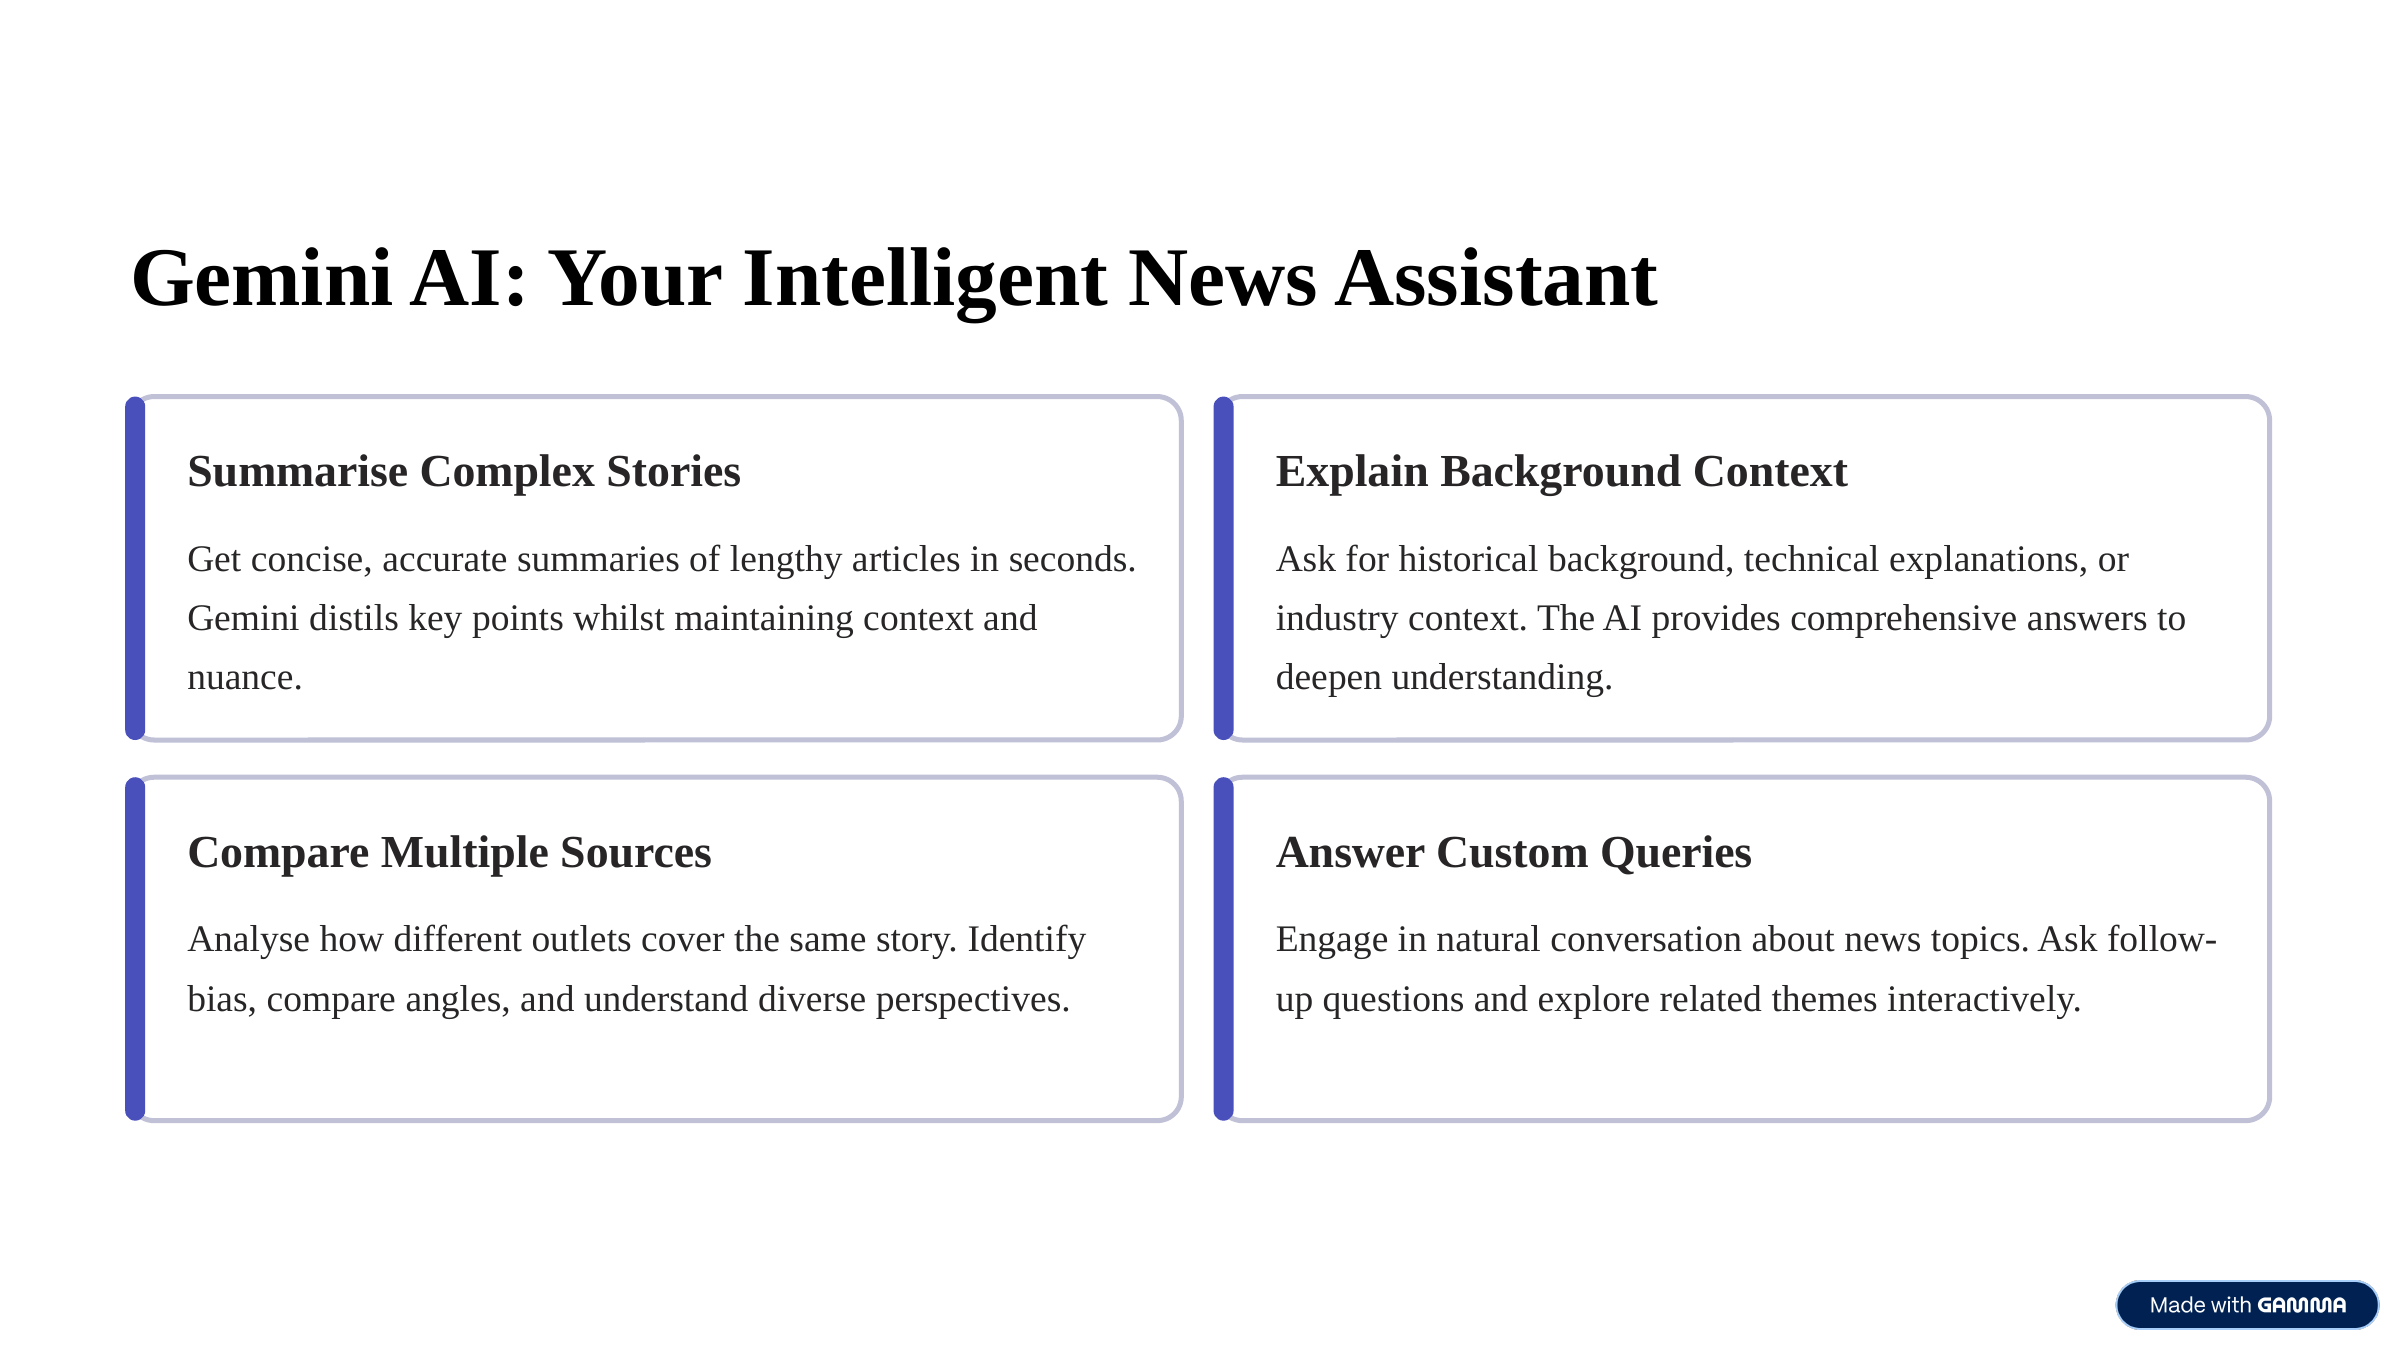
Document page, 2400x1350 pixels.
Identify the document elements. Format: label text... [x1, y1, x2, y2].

text_box [125, 396, 146, 741]
text_box Analyse how different outlets cover the same story. Identify bias, compare angles, and understand diverse perspectives. [187, 899, 1140, 1079]
text_box Gemini AI: Your Intelligent News Assistant [130, 229, 1656, 323]
text_box Get concise, accurate summaries of lengthy articles in seconds. Gemini distils key points whilst maintaining context and nuance. [187, 519, 1140, 698]
picture [2106, 1271, 2389, 1339]
text_box Compare Multiple Sources [187, 819, 789, 878]
text_box [1231, 777, 2270, 1121]
text_box Answer Custom Queries [1275, 819, 1828, 878]
text_box [125, 777, 146, 1121]
text_box Summarise Complex Stories [187, 438, 828, 497]
text_box [1213, 777, 1234, 1121]
text_box [142, 396, 1182, 741]
text_box Ask for historical background, technical explanations, or industry context. The AI provides comprehensive answers to deepen understanding. [1275, 519, 2228, 698]
text_box [142, 777, 1182, 1121]
text_box [1213, 396, 1234, 741]
text_box Engage in natural conversation about news topics. Ask follow-up questions and explore related themes interactively. [1275, 899, 2228, 1079]
text_box Explain Background Context [1275, 438, 1918, 497]
text_box [1231, 396, 2270, 741]
